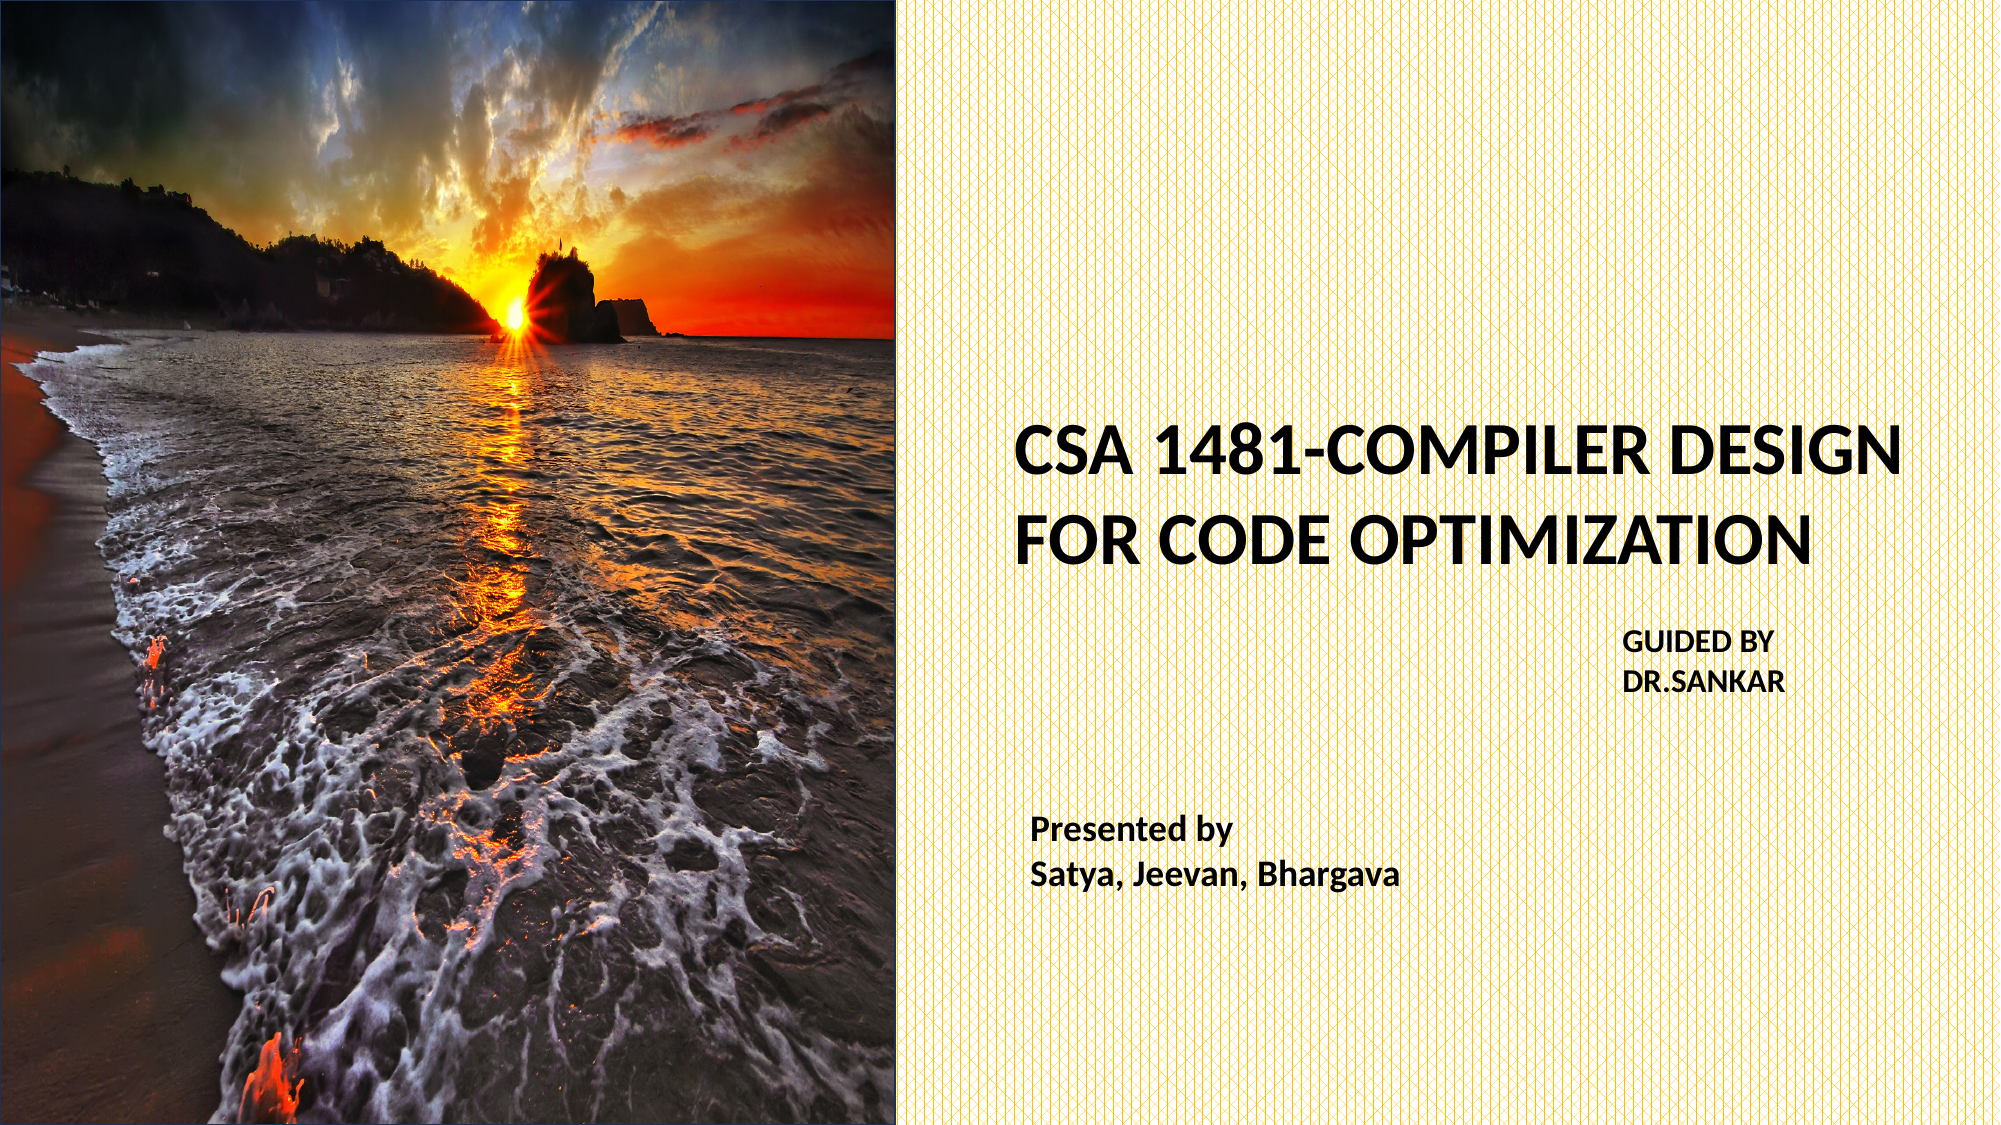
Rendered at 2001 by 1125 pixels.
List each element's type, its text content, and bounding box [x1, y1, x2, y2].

text_box [0, 0, 896, 1125]
text_box CSA 1481-COMPILER DESIGN FOR CODE OPTIMIZATION GUIDED BY DR.SANKAR [999, 391, 2000, 707]
text_box Presented by Satya, Jeevan, Bhargava [1015, 796, 1932, 901]
